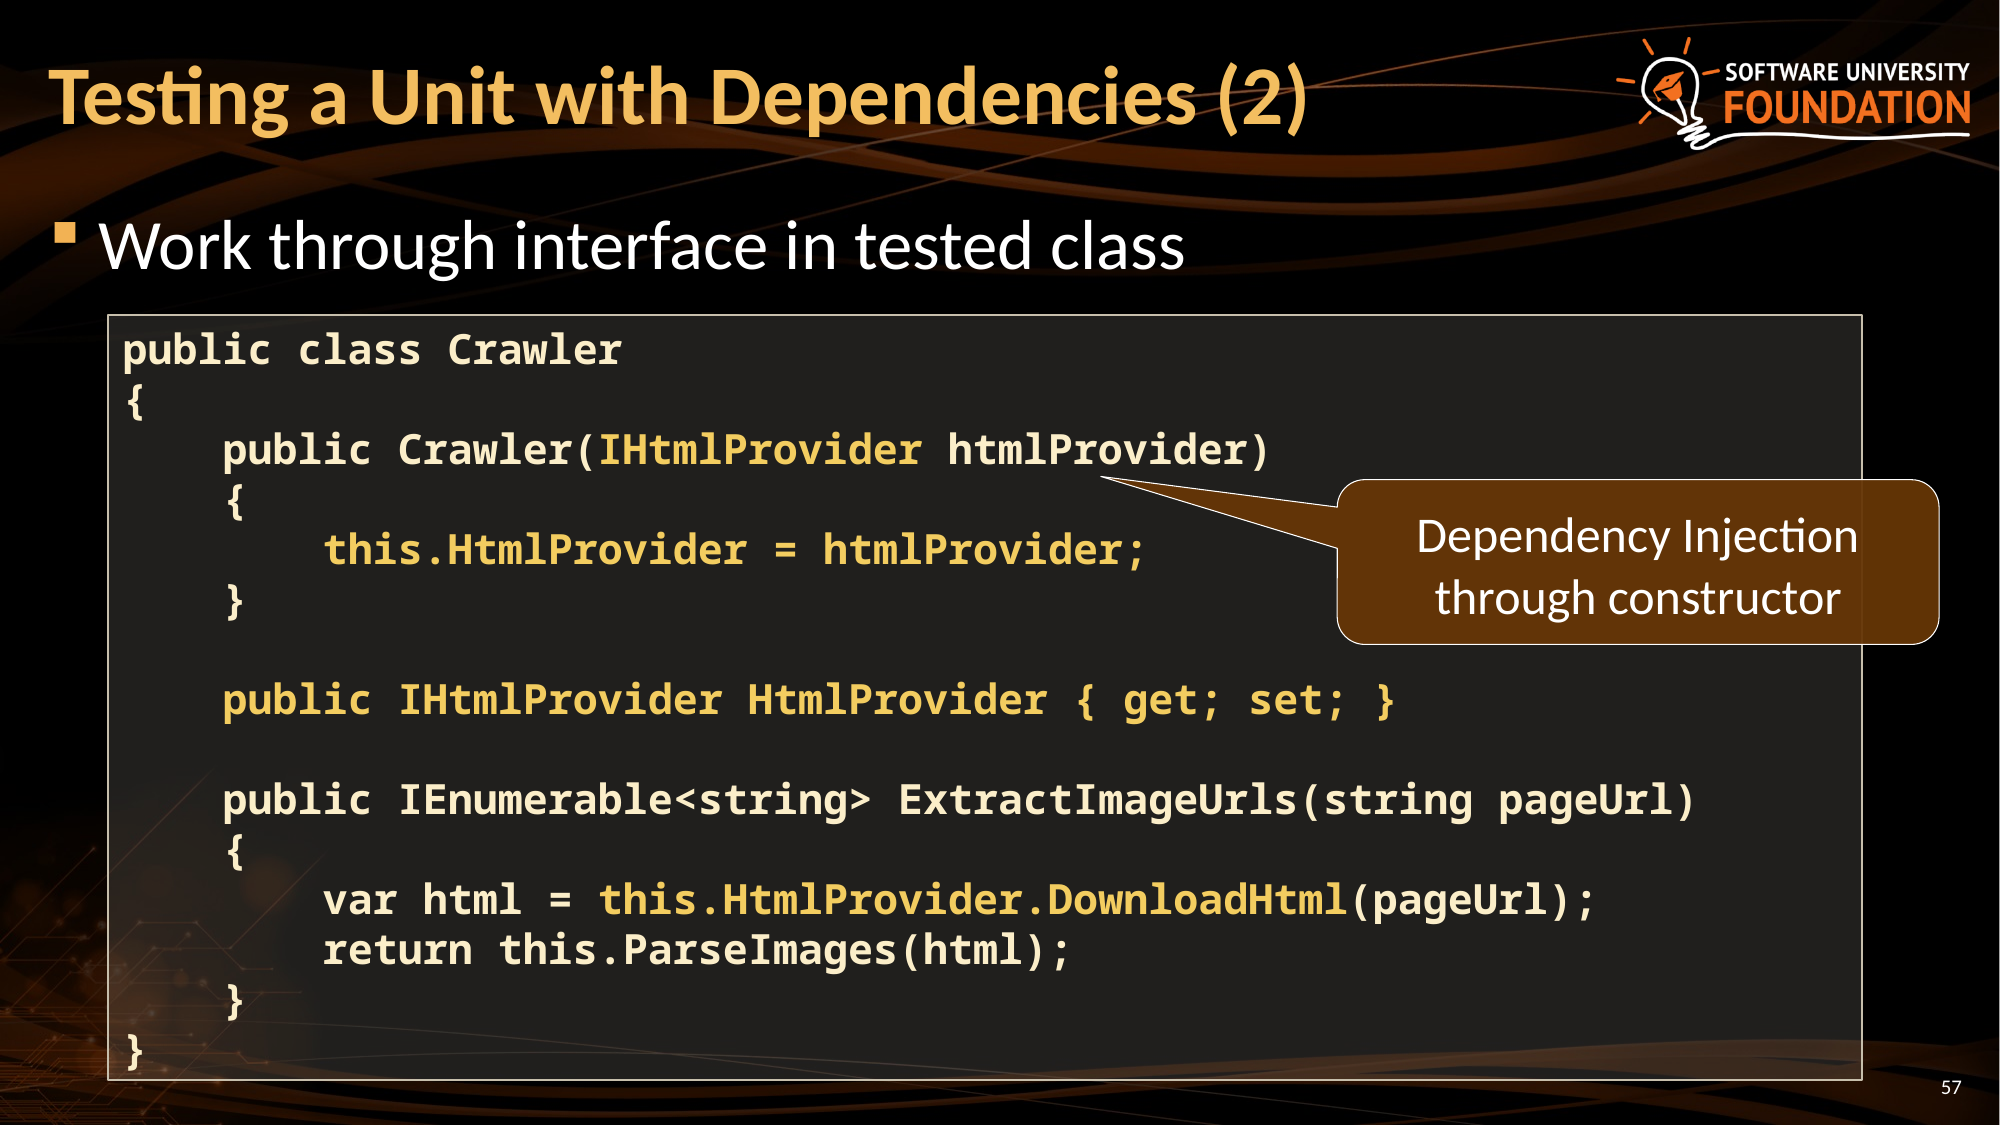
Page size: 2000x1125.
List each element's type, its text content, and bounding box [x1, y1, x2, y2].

title Testing a Unit with Dependencies (2) [30, 6, 1602, 189]
text_box public class Crawler { public Crawler(IHtmlProvider htmlProvider) { this.HtmlProvider = htmlProvider; } public IHtmlProvider HtmlProvider { get; set; } public IEnumerable<string> ExtractImageUrls(string pageUrl) { var html = this.HtmlProvider.DownloadHtml(pageUrl); return this.ParseImages(html); } } [108, 314, 1863, 1081]
picture [0, 0, 2000, 1125]
list Work through interface in tested class [31, 188, 1968, 1103]
text_box Dependency Injection through constructor [1100, 476, 1940, 645]
